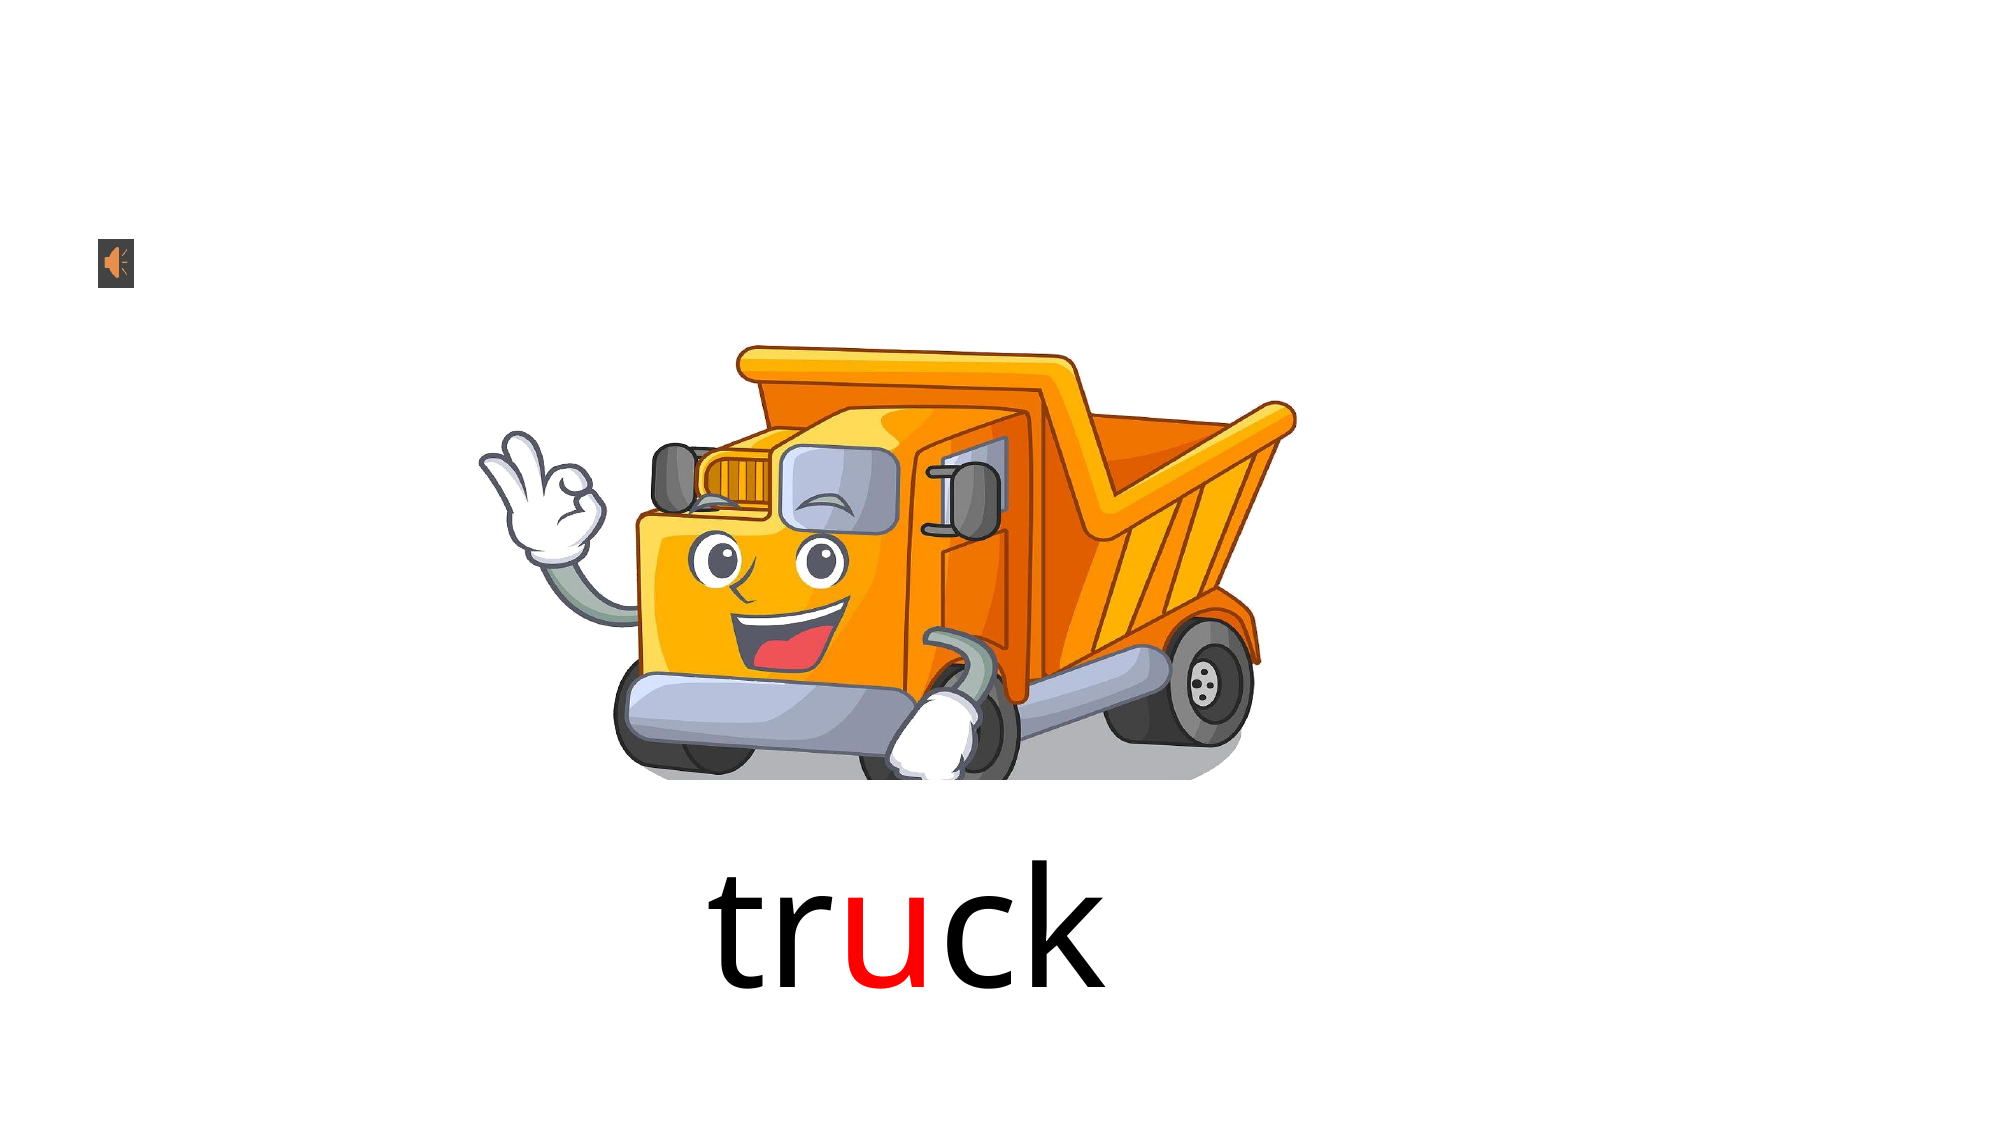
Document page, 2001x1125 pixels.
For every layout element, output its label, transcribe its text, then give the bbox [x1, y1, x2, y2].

text_box truck [691, 813, 1368, 1041]
picture [478, 344, 1298, 780]
picture [96, 237, 136, 290]
